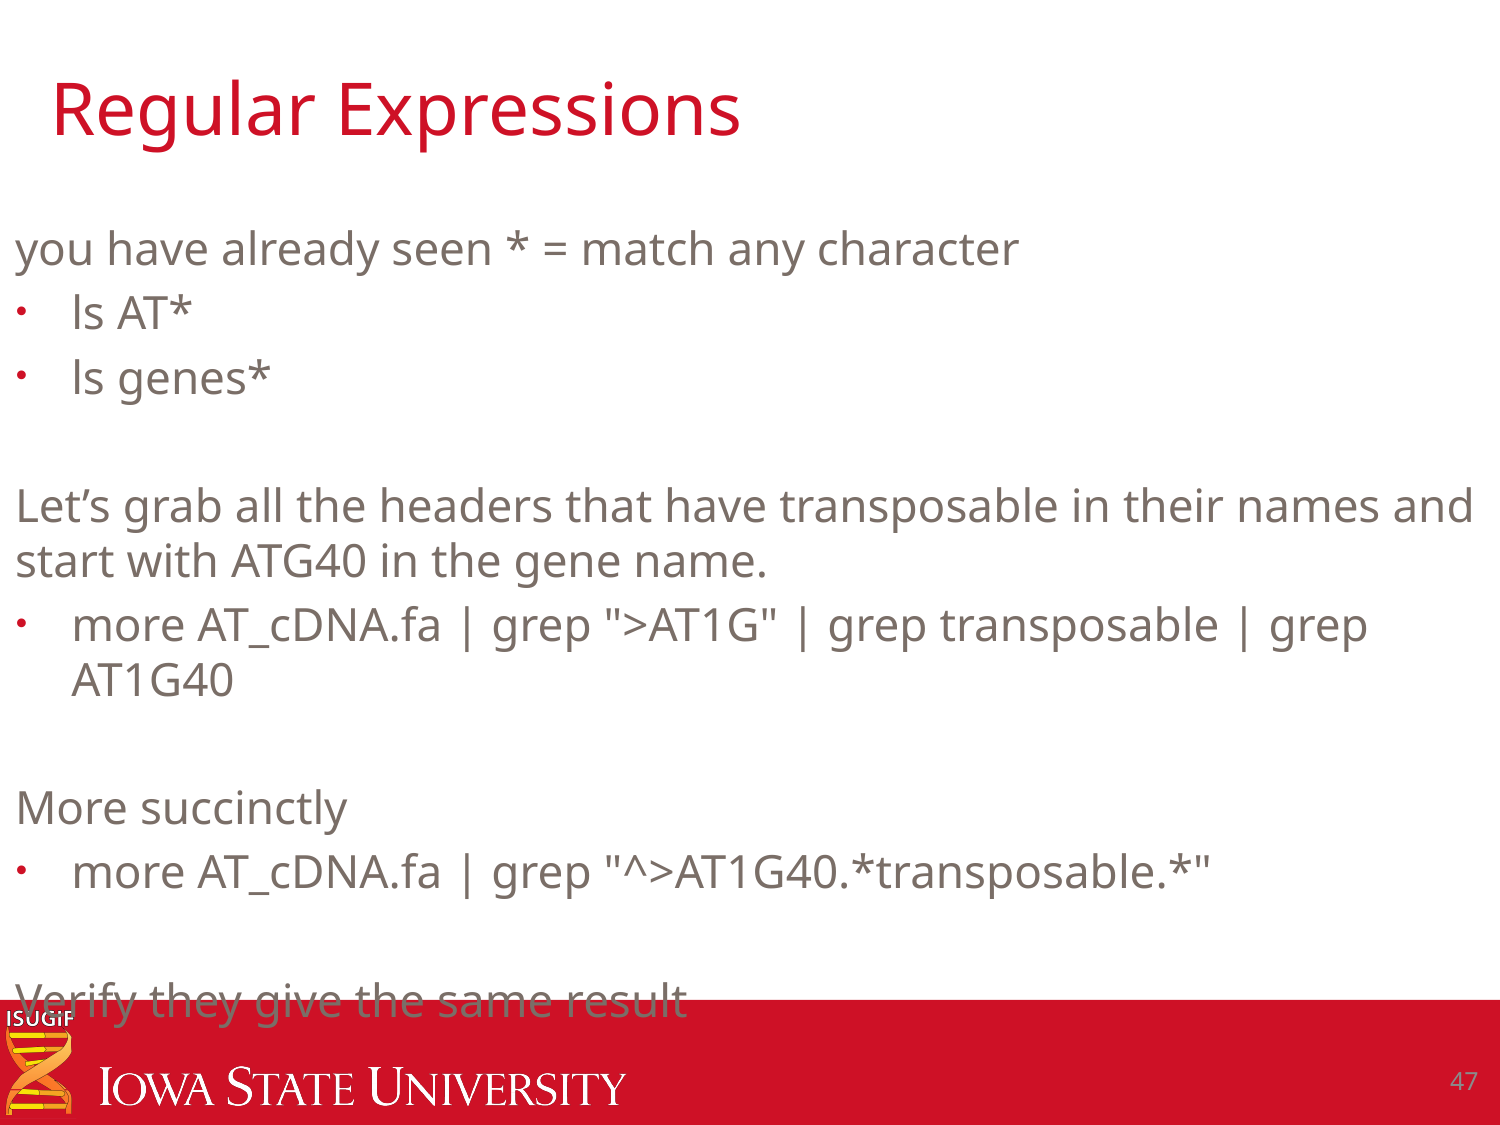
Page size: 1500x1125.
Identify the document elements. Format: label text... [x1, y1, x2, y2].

picture [0, 1006, 77, 1119]
list you have already seen * = match any character ls AT* ls genes* Let’s grab all the headers that have transposable in their names and start with ATG40 in the gene name. more AT_cDNA.fa | grep ">AT1G" | grep transposable | grep AT1G40 More succinctly more AT_cDNA.fa | grep "^>AT1G40.*transposable.*" Verify they give the same result [0, 212, 1500, 976]
picture [99, 1066, 627, 1110]
title Regular Expressions [34, 12, 1311, 201]
